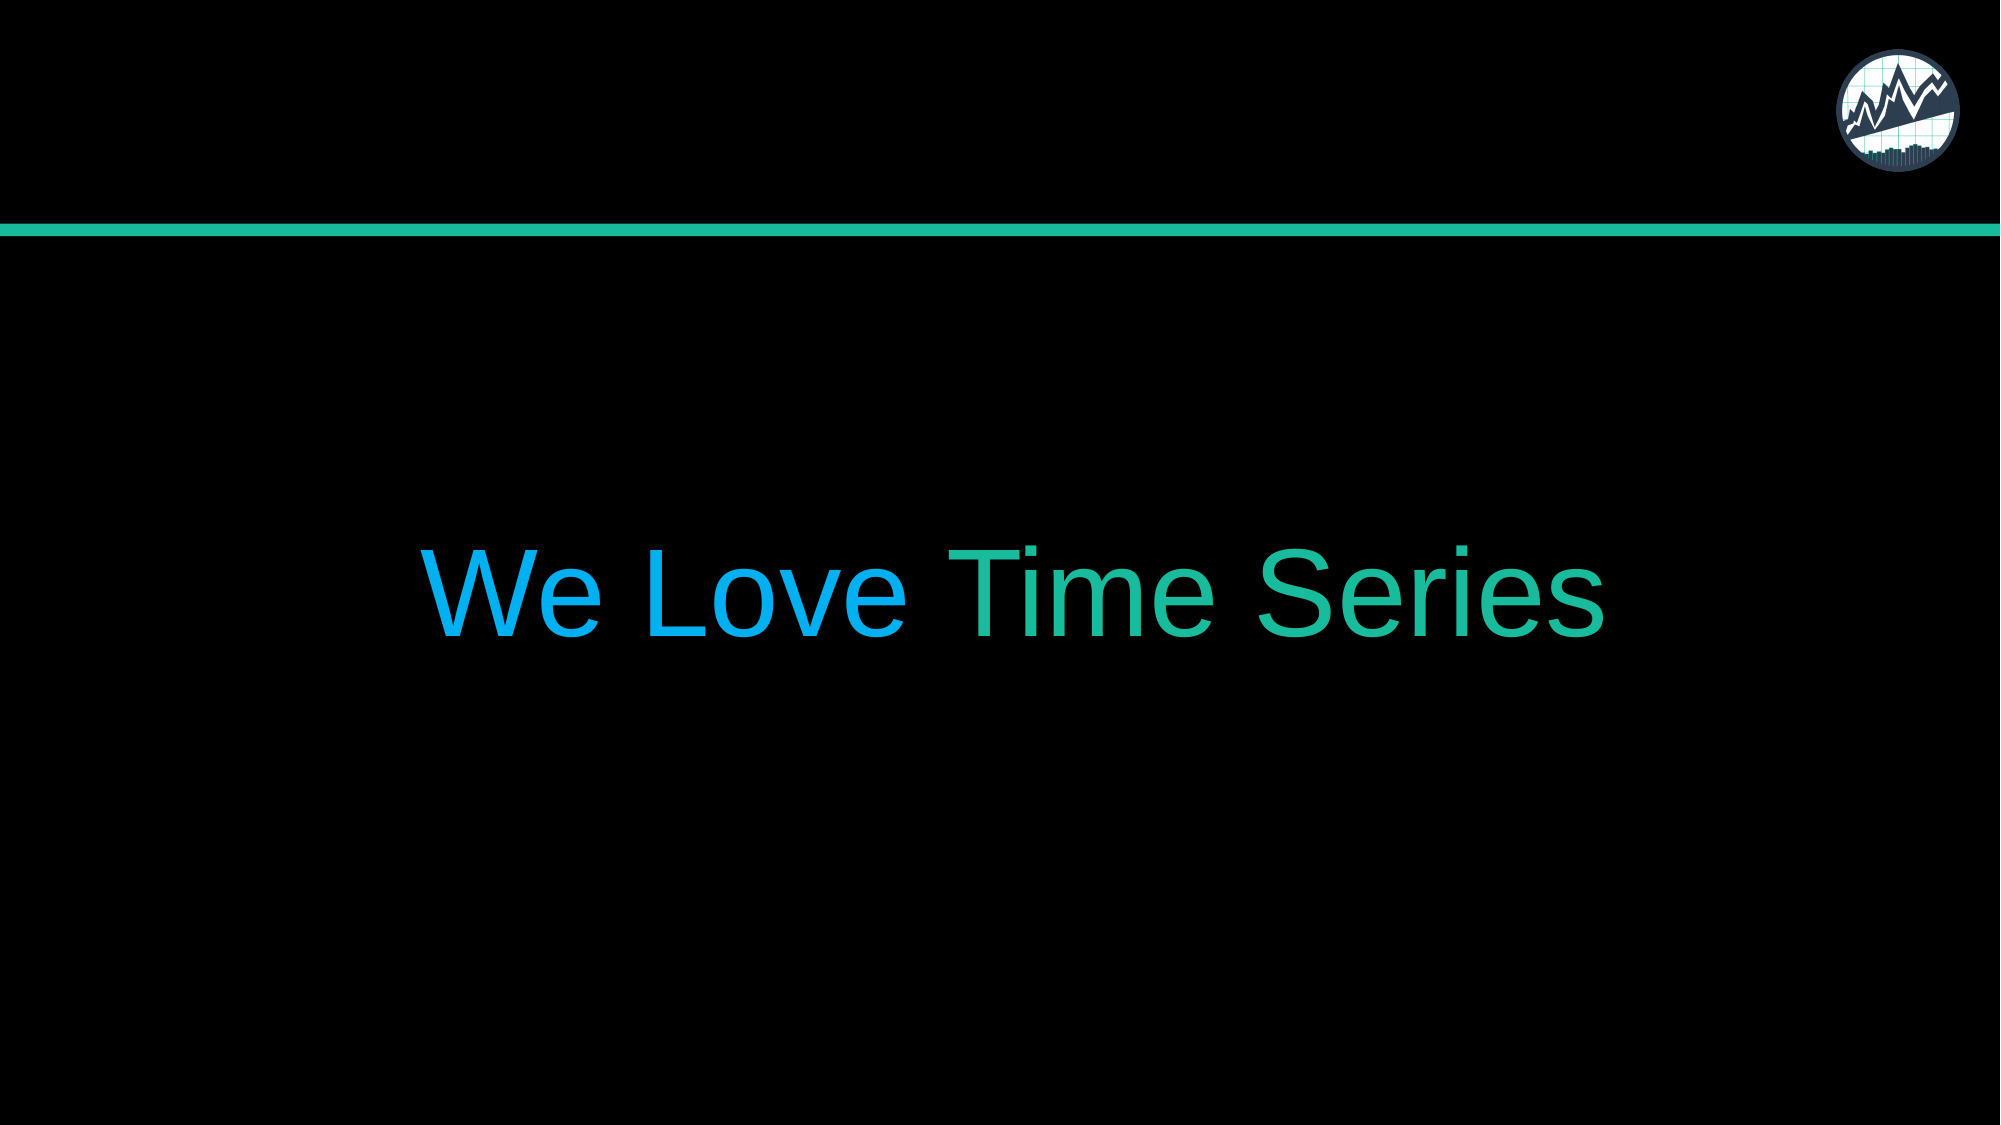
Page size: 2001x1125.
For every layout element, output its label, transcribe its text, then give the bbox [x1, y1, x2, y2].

list We Love Time Series [137, 513, 1863, 1018]
picture [1836, 49, 1960, 172]
